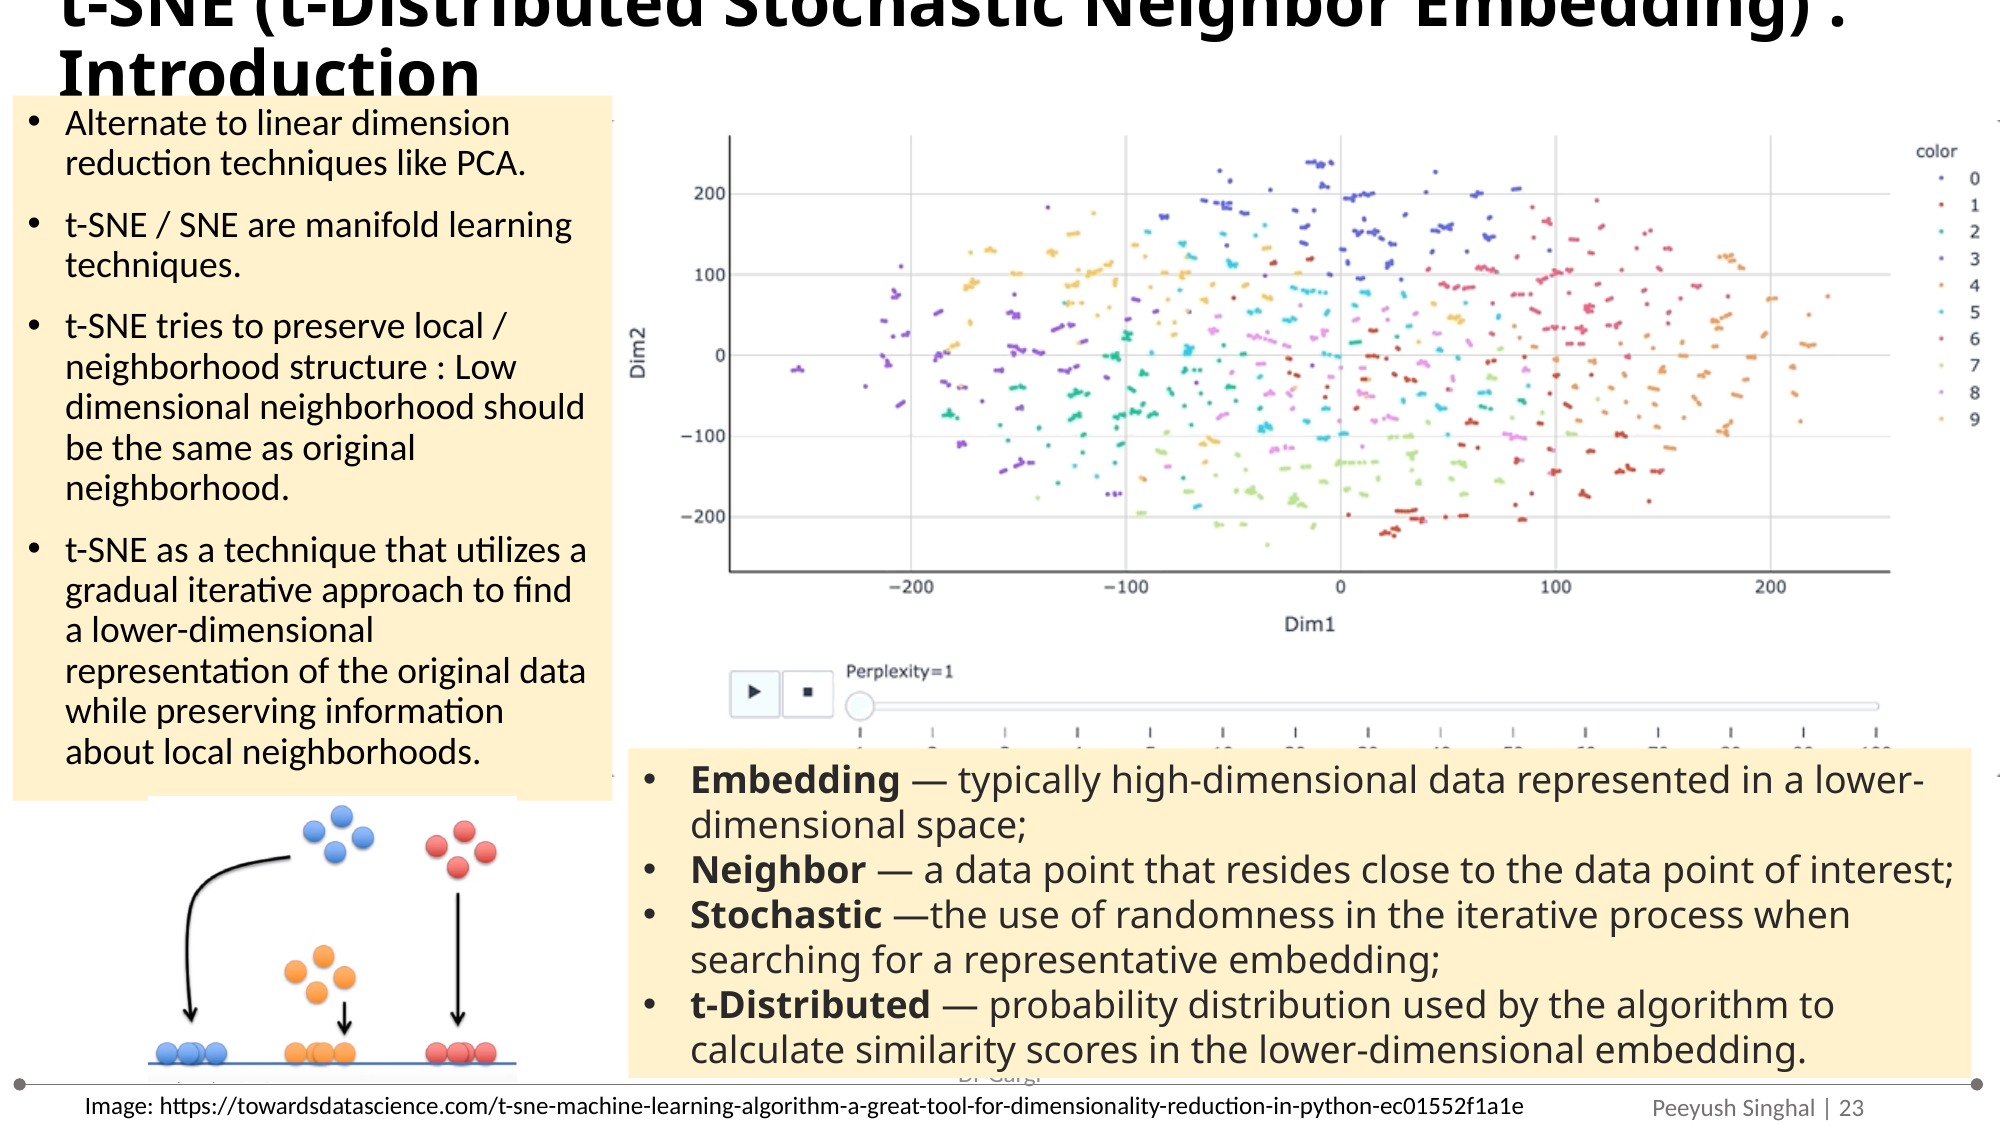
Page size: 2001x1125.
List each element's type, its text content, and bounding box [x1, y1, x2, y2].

text_box Image: https://towardsdatascience.com/t-sne-machine-learning-algorithm-a-great-tool-for-dimensionality-reduction-in-python-ec01552f1a1e [70, 1081, 1833, 1125]
text_box Embedding — typically high-dimensional data represented in a lower-dimensional space; Neighbor — a data point that resides close to the data point of interest; Stochastic —the use of randomness in the iterative process when searching for a representative embedding; t-Distributed — probability distribution used by the algorithm to calculate similarity scores in the lower-dimensional embedding. [628, 777, 1972, 1079]
picture [612, 120, 2000, 777]
picture [148, 796, 517, 1082]
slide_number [137, 1042, 588, 1103]
footer Dr Gargi [662, 1042, 1338, 1103]
title t-SNE (t-Distributed Stochastic Neighbor Embedding) : Introduction [43, 8, 2000, 73]
list Alternate to linear dimension reduction techniques like PCA. t-SNE / SNE are manifold learning techniques. t-SNE tries to preserve local / neighborhood structure : Low dimensional neighborhood should be the same as original neighborhood. t-SNE as a technique that utilizes a gradual iterative approach to find a lower-dimensional representation of the original data while preserving information about local neighborhoods. [12, 95, 613, 801]
